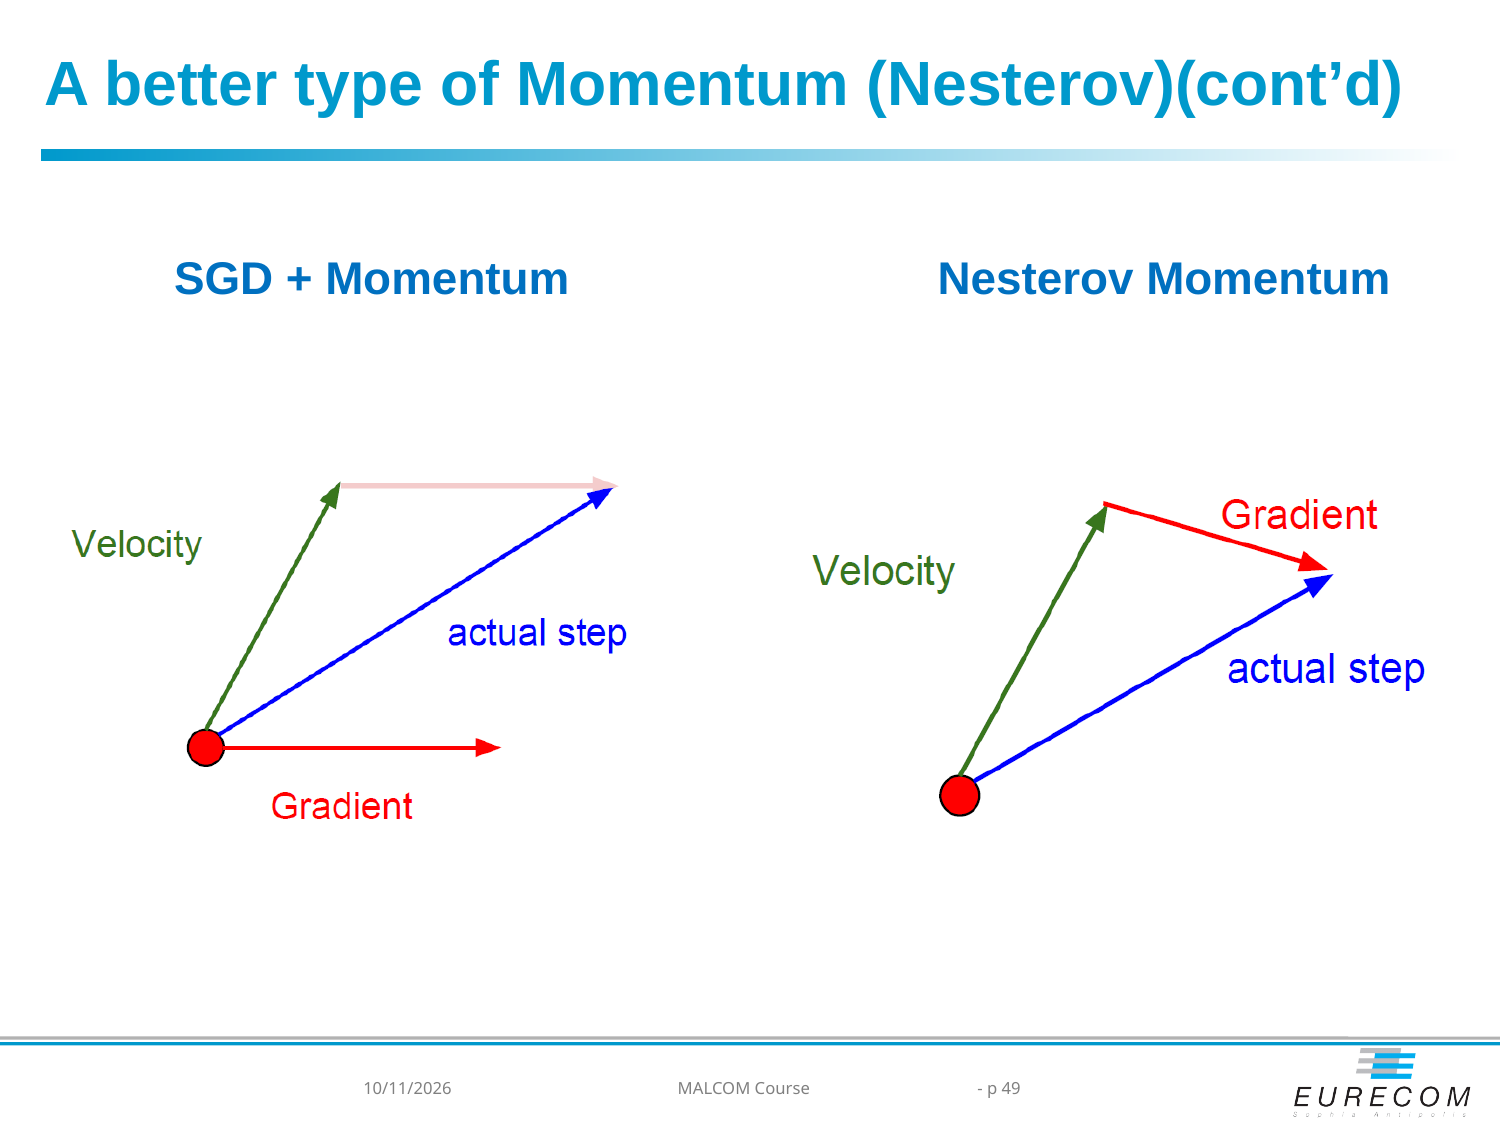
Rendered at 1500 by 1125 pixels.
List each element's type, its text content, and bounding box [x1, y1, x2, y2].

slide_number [348, 1070, 526, 1103]
picture [34, 408, 662, 831]
text_box A better type of Momentum (Nesterov)(cont’d) [29, 35, 1436, 142]
slide_number - p 49 [962, 1070, 1081, 1103]
footer MALCOM Course [537, 1070, 951, 1103]
picture [794, 428, 1436, 827]
text_box SGD + Momentum [159, 241, 614, 312]
picture [1293, 1048, 1477, 1118]
text_box Nesterov Momentum [922, 241, 1436, 312]
